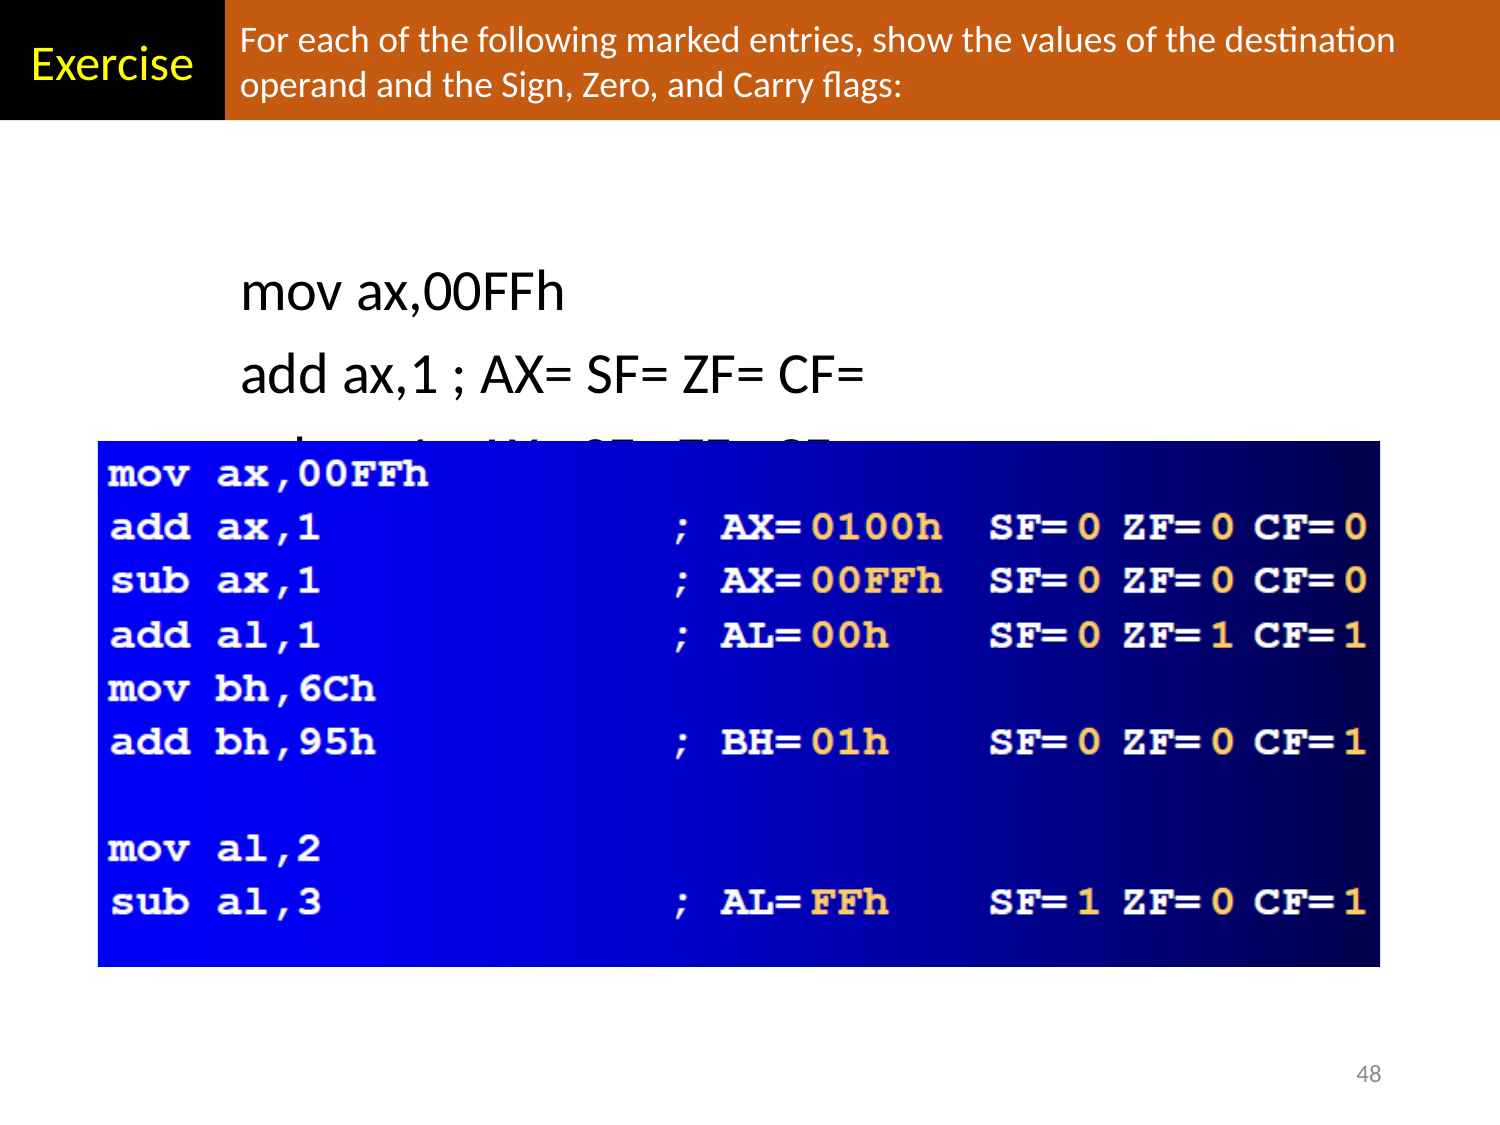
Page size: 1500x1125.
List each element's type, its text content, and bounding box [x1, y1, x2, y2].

text_box Exercise [0, 0, 224, 121]
list mov ax,00FFh add ax,1 ; AX= SF= ZF= CF= sub ax,1 ; AX= SF= ZF= CF= add al,1 ; AL= SF= ZF= CF= mov bh,6Ch add bh,95h ; BH= SF= ZF= CF= mov al,2 sub al,3 ; AL= SF= ZF= CF= [225, 252, 1018, 441]
picture [97, 441, 1381, 967]
text_box For each of the following marked entries, show the values of the destination operand and the Sign, Zero, and Carry flags: [224, 0, 1500, 121]
slide_number 48 [1059, 1042, 1397, 1103]
